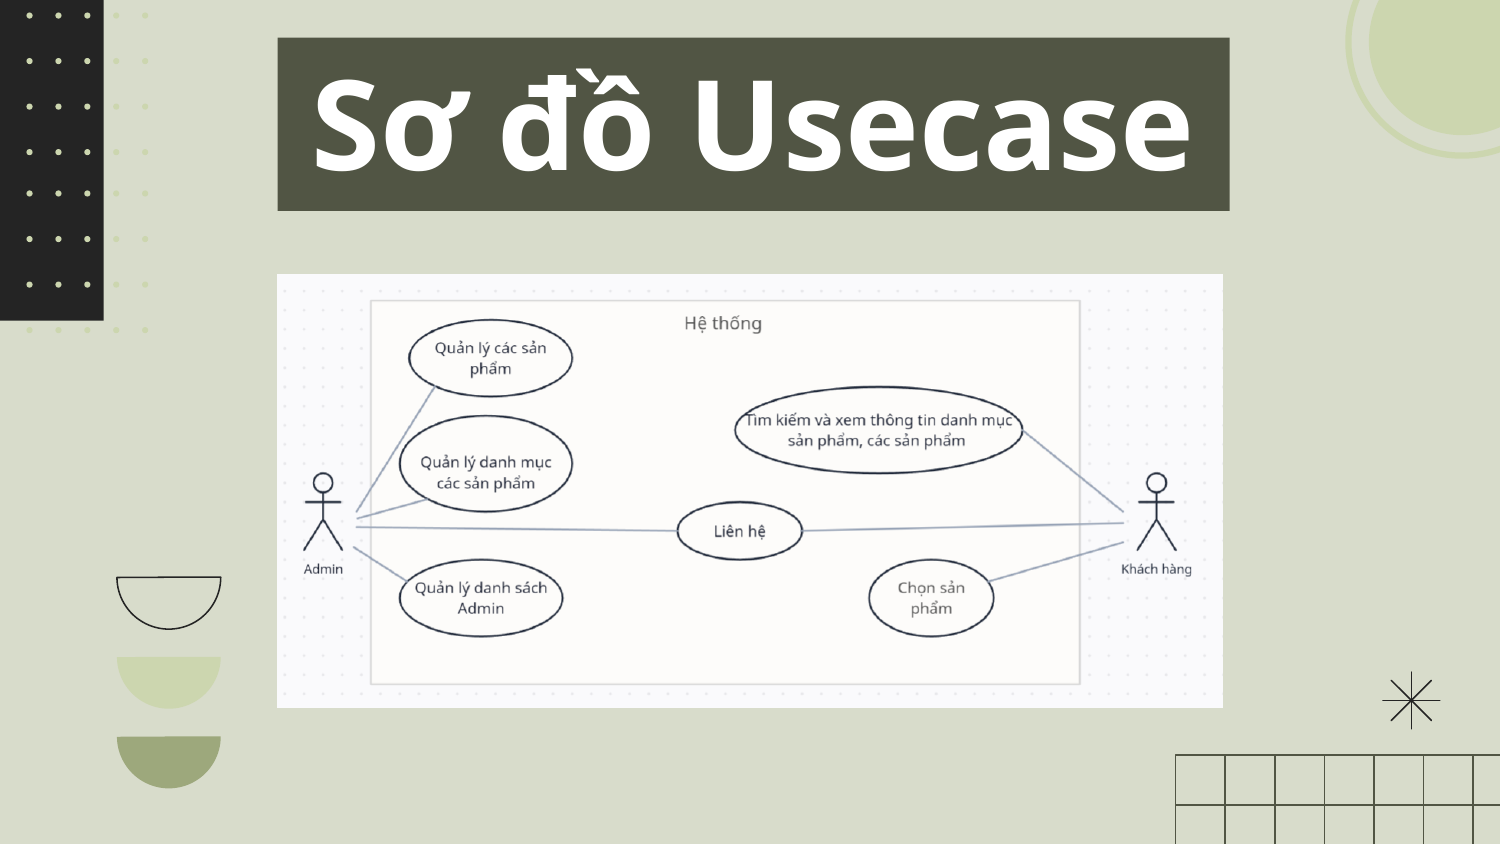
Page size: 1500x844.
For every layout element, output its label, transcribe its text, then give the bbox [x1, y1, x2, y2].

title Sơ đồ Usecase [277, 37, 1230, 211]
picture [277, 274, 1223, 709]
